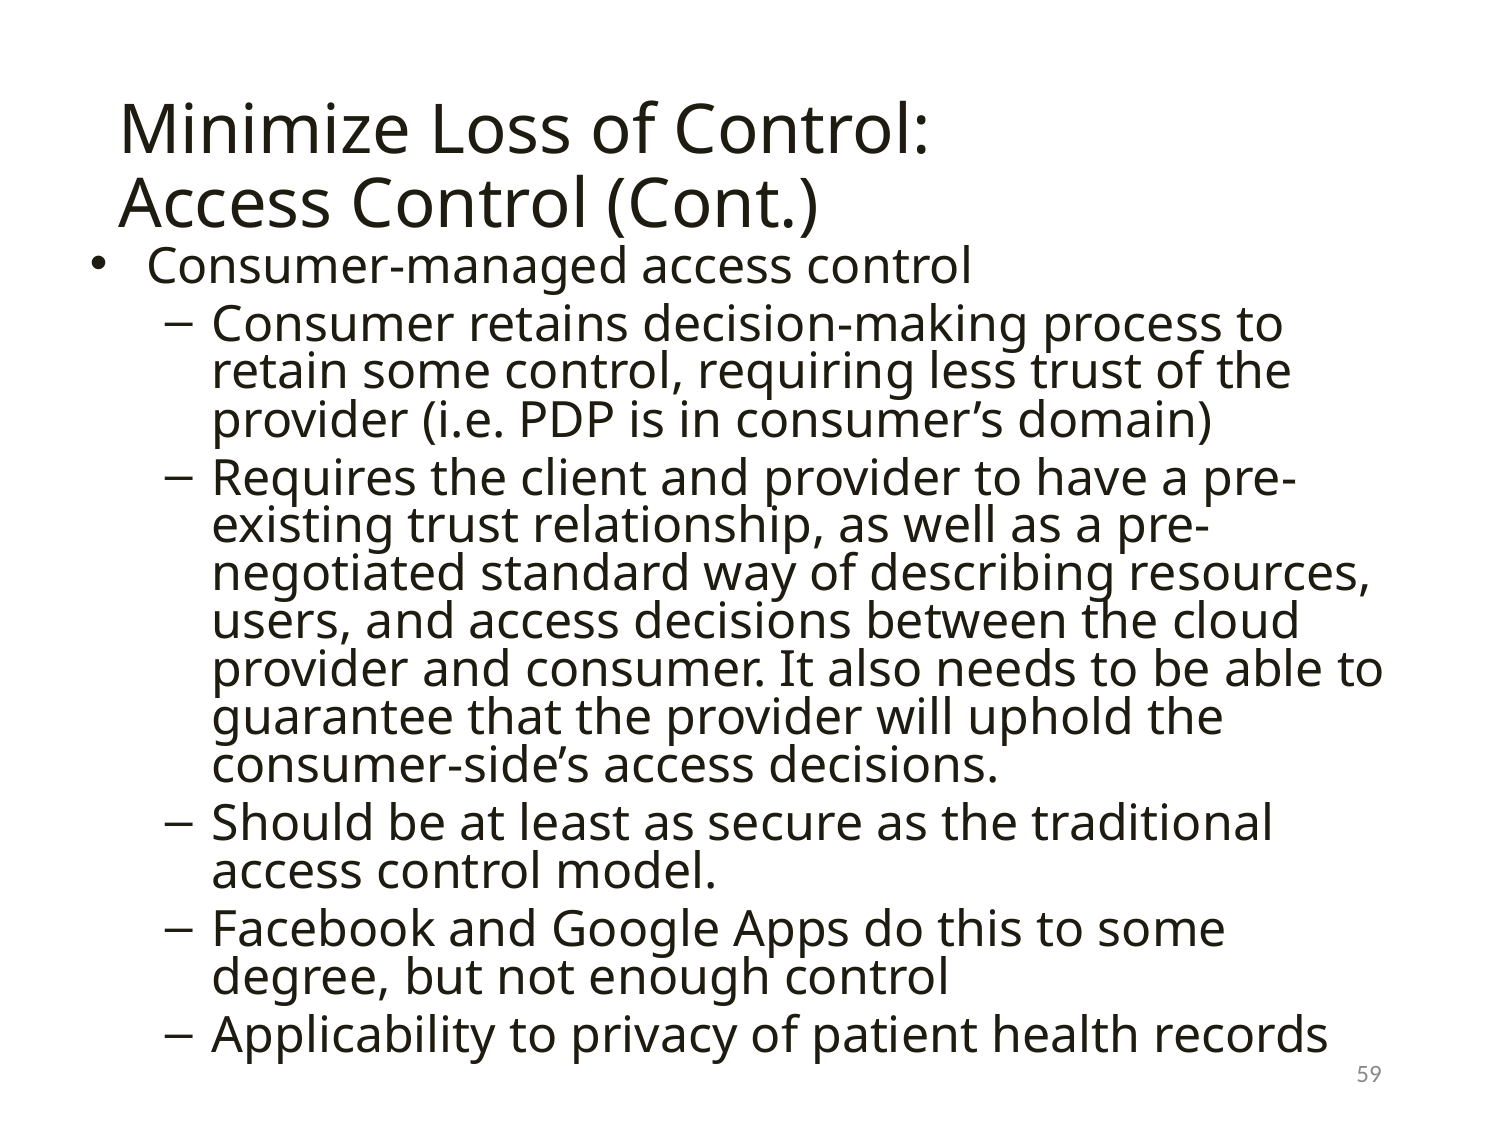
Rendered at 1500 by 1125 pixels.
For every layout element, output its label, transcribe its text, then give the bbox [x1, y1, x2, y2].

title Minimize Loss of Control: Access Control (Cont.) [103, 59, 1397, 237]
slide_number 59 [1059, 1068, 1397, 1103]
text_box Consumer-managed access control Consumer retains decision-making process to retain some control, requiring less trust of the provider (i.e. PDP is in consumer’s domain) Requires the client and provider to have a pre-existing trust relationship, as well as a pre-negotiated standard way of describing resources, users, and access decisions between the cloud provider and consumer. It also needs to be able to guarantee that the provider will uphold the consumer-side’s access decisions. Should be at least as secure as the traditional access control model. Facebook and Google Apps do this to some degree, but not enough control Applicability to privacy of patient health records [74, 237, 1425, 1068]
